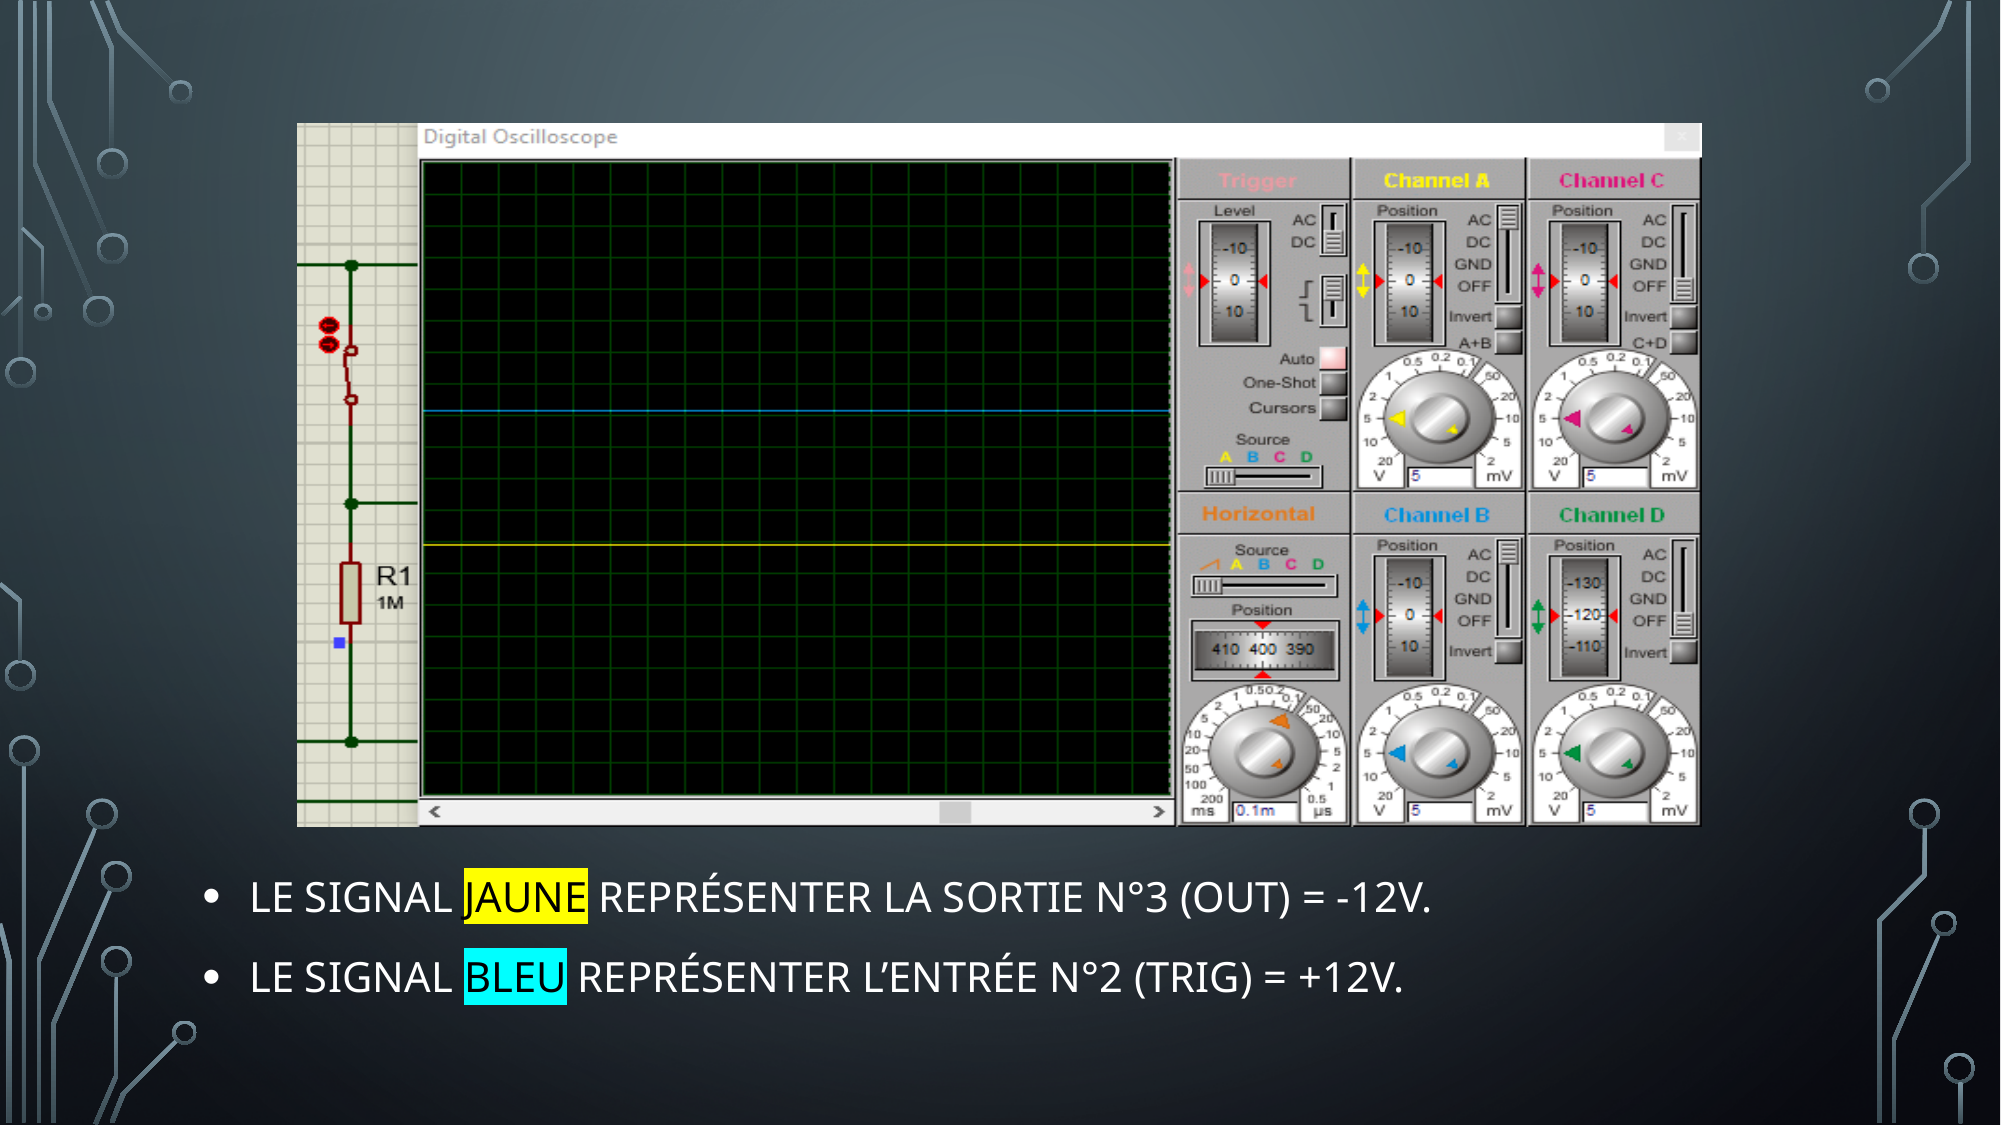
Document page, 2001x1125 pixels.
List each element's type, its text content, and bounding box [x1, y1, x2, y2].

list Le signal jaune représenter la sortie n°3 (OUT) = -12V. Le signal bleu représenter l’entrée n°2 (TRIG) = +12V. [187, 852, 1813, 1071]
picture [297, 122, 1702, 827]
